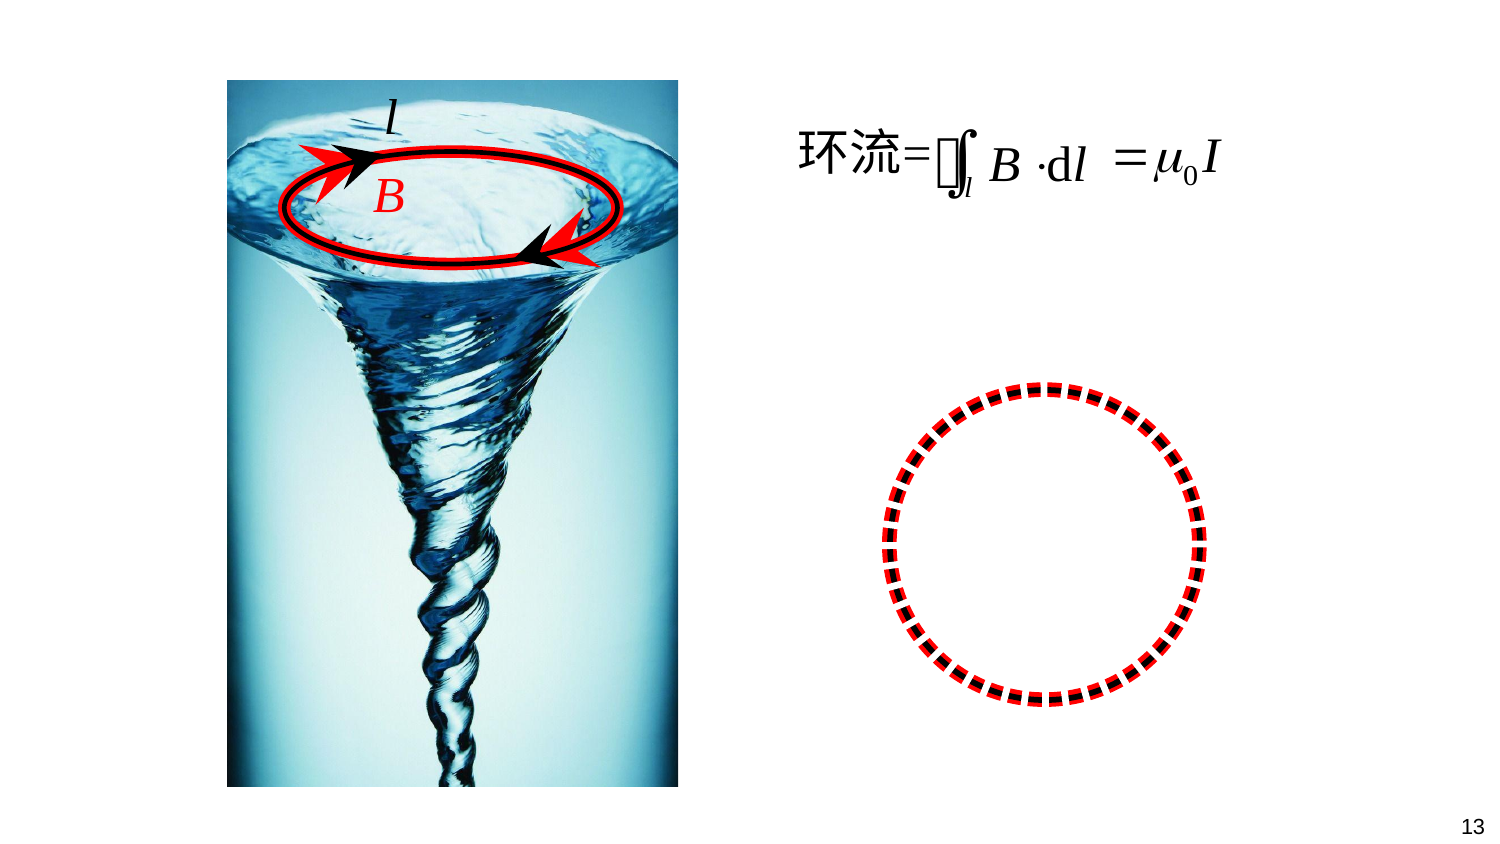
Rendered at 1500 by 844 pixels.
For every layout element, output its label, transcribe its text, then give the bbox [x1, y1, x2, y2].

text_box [1102, 122, 1234, 198]
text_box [790, 112, 1013, 209]
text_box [855, 355, 1234, 735]
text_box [283, 75, 618, 265]
picture [226, 80, 679, 787]
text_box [978, 126, 1110, 194]
picture [226, 80, 283, 255]
slide_number 13 [1265, 804, 1500, 844]
